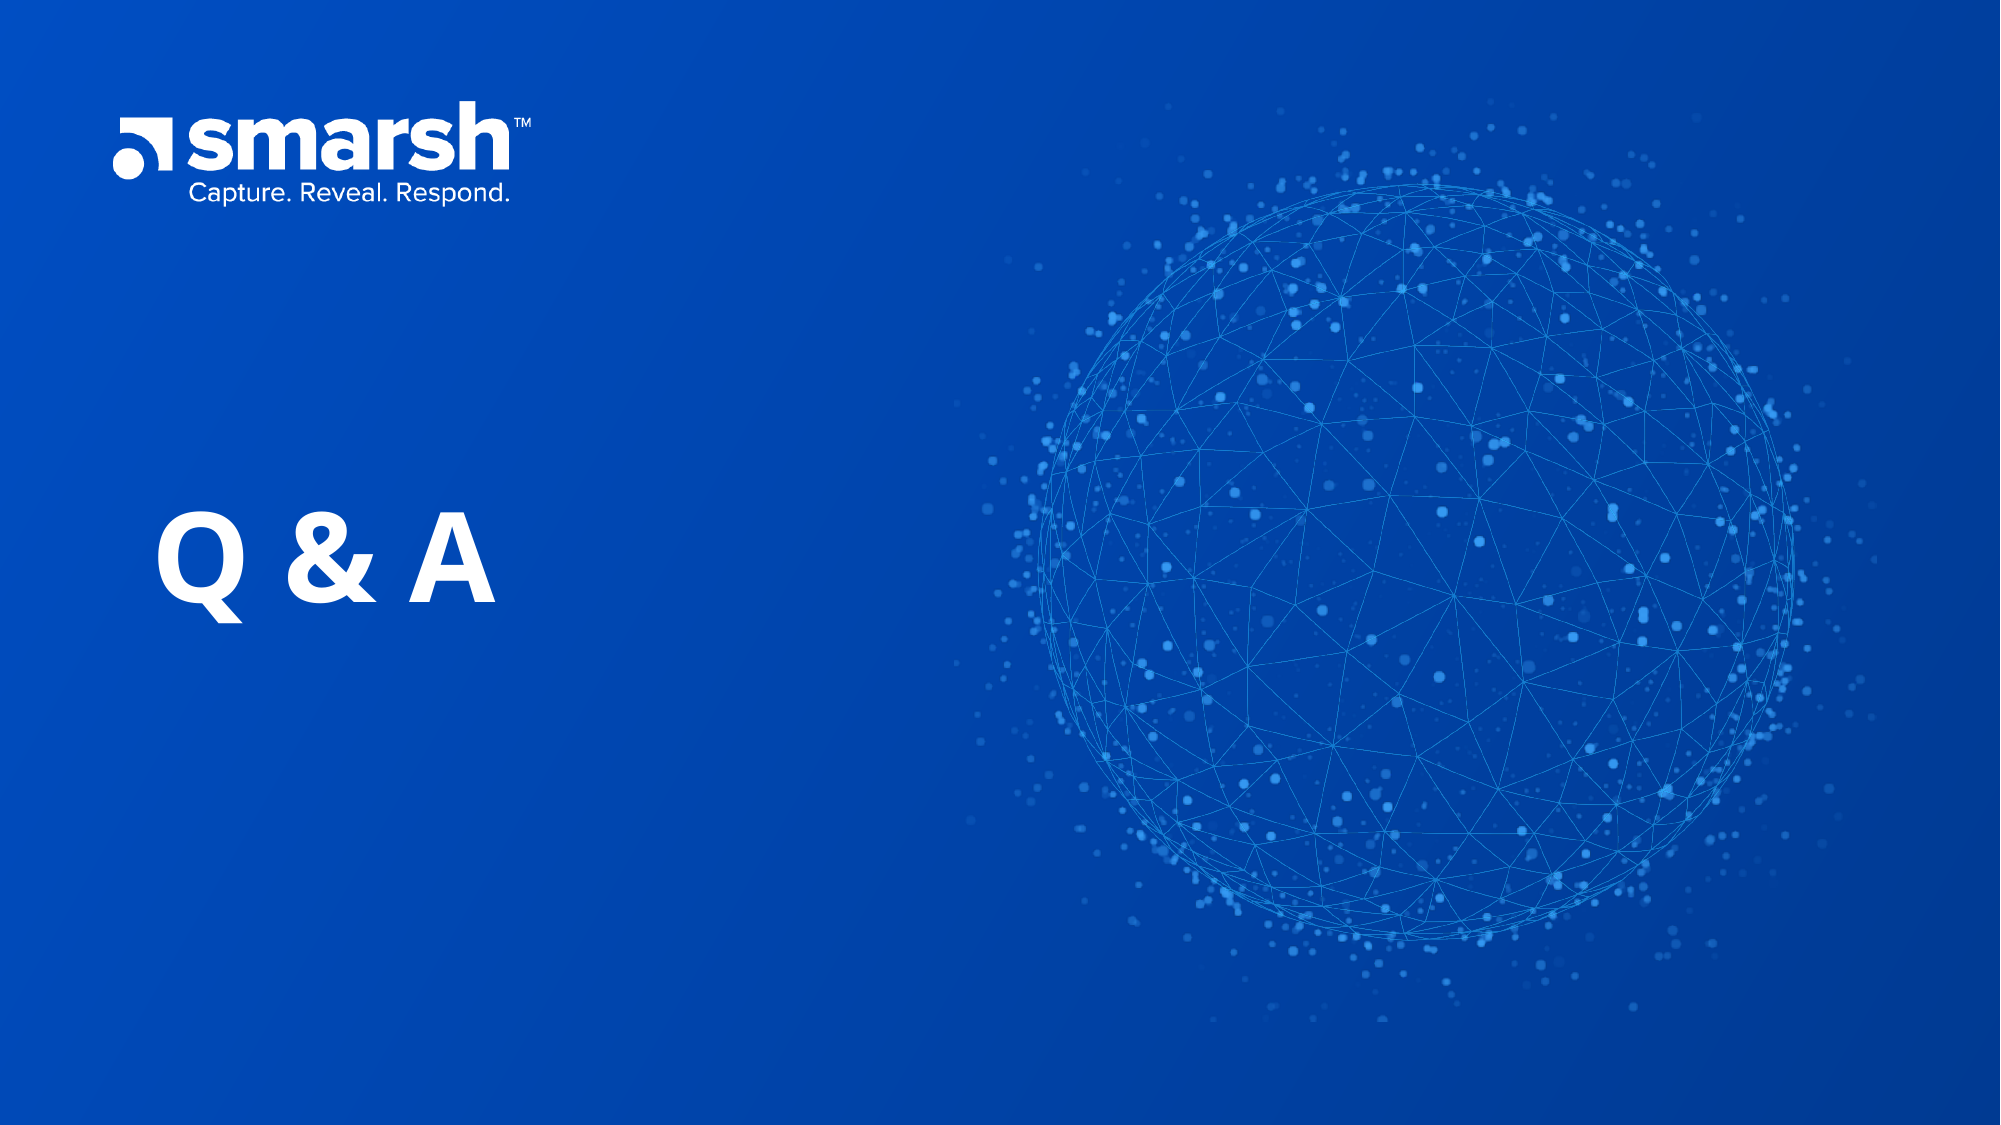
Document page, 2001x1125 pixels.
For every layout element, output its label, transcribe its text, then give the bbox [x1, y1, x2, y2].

title Q & A [136, 392, 1862, 733]
picture [60, 54, 586, 248]
picture [954, 98, 1877, 1022]
